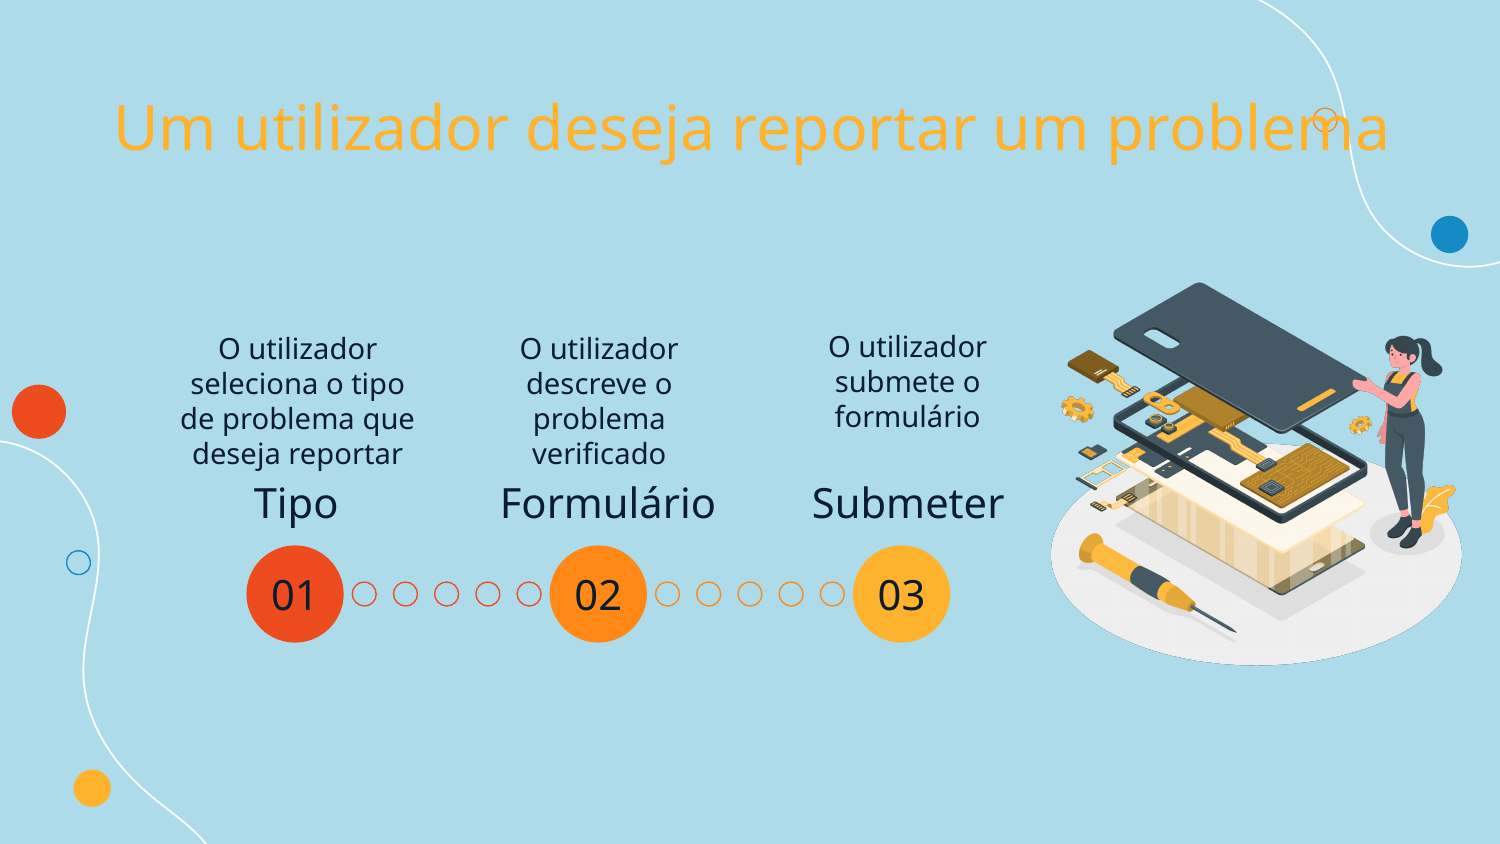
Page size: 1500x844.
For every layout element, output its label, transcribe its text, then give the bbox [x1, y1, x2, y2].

picture [1037, 253, 1473, 688]
text_box Submeter [788, 483, 1026, 527]
text_box 02 [549, 553, 647, 634]
text_box [570, 634, 626, 643]
text_box 03 [852, 553, 951, 634]
text_box [572, 545, 625, 553]
text_box O utilizador descreve o problema verificado [474, 377, 723, 471]
title Um utilizador deseja reportar um problema [31, 72, 1474, 167]
text_box Formulário [488, 484, 726, 527]
text_box O utilizador submete o formulário [782, 340, 1031, 434]
text_box [875, 545, 928, 553]
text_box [650, 576, 850, 612]
text_box [269, 545, 322, 553]
text_box 01 [246, 553, 344, 634]
text_box O utilizador seleciona o tipo de problema que deseja reportar [172, 377, 421, 471]
text_box Tipo [160, 484, 430, 527]
text_box [874, 634, 930, 643]
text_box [347, 576, 547, 612]
text_box [267, 634, 323, 643]
